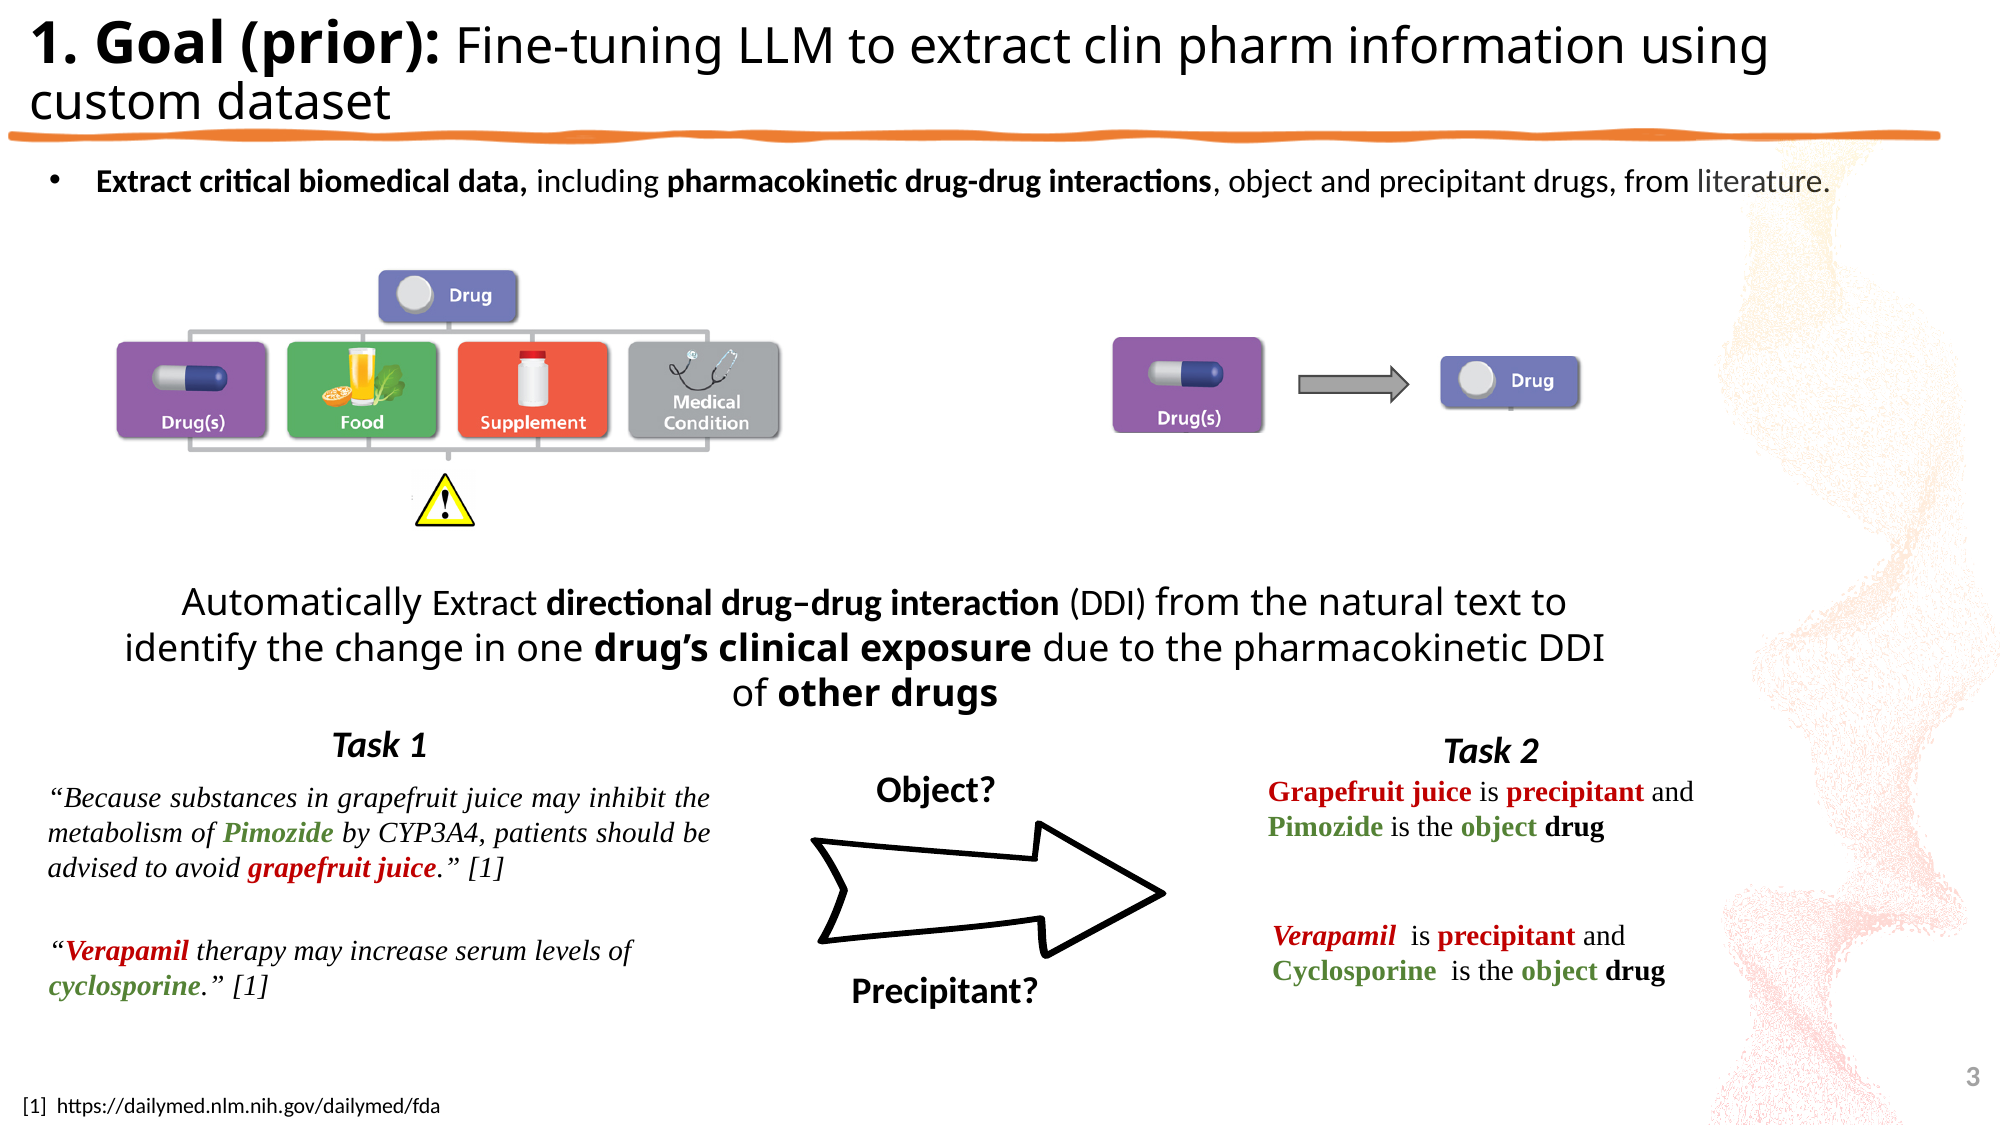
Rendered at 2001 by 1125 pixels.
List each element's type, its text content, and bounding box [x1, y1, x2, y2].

text_box Verapamil is precipitant and Cyclosporine is the object drug [1257, 908, 1696, 994]
text_box [1] https://dailymed.nlm.nih.gov/dailymed/fda [7, 1084, 1009, 1125]
title 1. Goal (prior): Fine-tuning LLM to extract clin pharm information using custom dataset [14, 11, 1859, 114]
text_box Grapefruit juice is precipitant and Pimozide is the object drug [1253, 765, 1696, 850]
text_box “Verapamil therapy may increase serum levels of cyclosporine.” [1] [34, 923, 728, 1009]
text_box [113, 266, 784, 531]
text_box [806, 815, 1174, 964]
text_box Automatically Extract directional drug–drug interaction (DDI) from the natural text to identify the change in one drug’s clinical exposure due to the pharmacokinetic DDI of other drugs [106, 566, 1624, 721]
picture [0, 114, 2000, 1125]
text_box Extract critical biomedical data, including pharmacokinetic drug-drug interactions, object and precipitant drugs, from literature. [34, 159, 1696, 224]
text_box “Because substances in grapefruit juice may inhibit the metabolism of Pimozide by CYP3A4, patients should be advised to avoid grapefruit juice.” [1] [33, 770, 726, 891]
text_box Object? [861, 757, 1021, 815]
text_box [1109, 336, 1595, 433]
text_box Task 2 [1411, 718, 1571, 779]
text_box Precipitant? [836, 964, 1064, 1019]
text_box Task 1 [300, 712, 459, 773]
